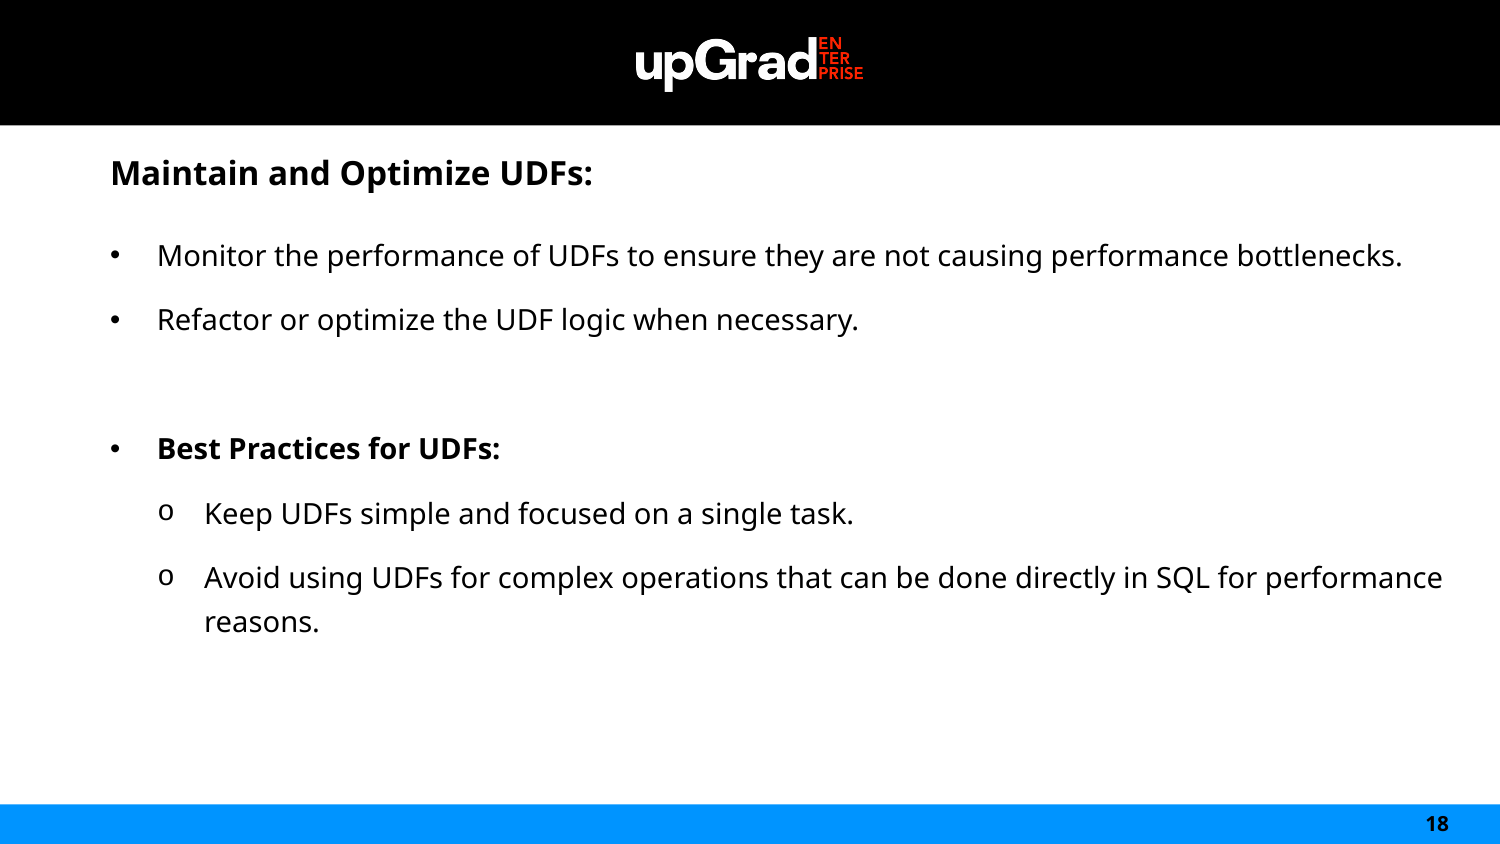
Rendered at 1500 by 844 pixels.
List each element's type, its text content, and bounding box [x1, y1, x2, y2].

picture [636, 37, 863, 92]
slide_number 18 [1402, 802, 1464, 844]
text_box Monitor the performance of UDFs to ensure they are not causing performance bottlenecks. Refactor or optimize the UDF logic when necessary. Best Practices for UDFs: Keep UDFs simple and focused on a single task. Avoid using UDFs for complex operations that can be done directly in SQL for performance reasons. [95, 220, 1469, 646]
text_box Maintain and Optimize UDFs: [95, 145, 1043, 200]
